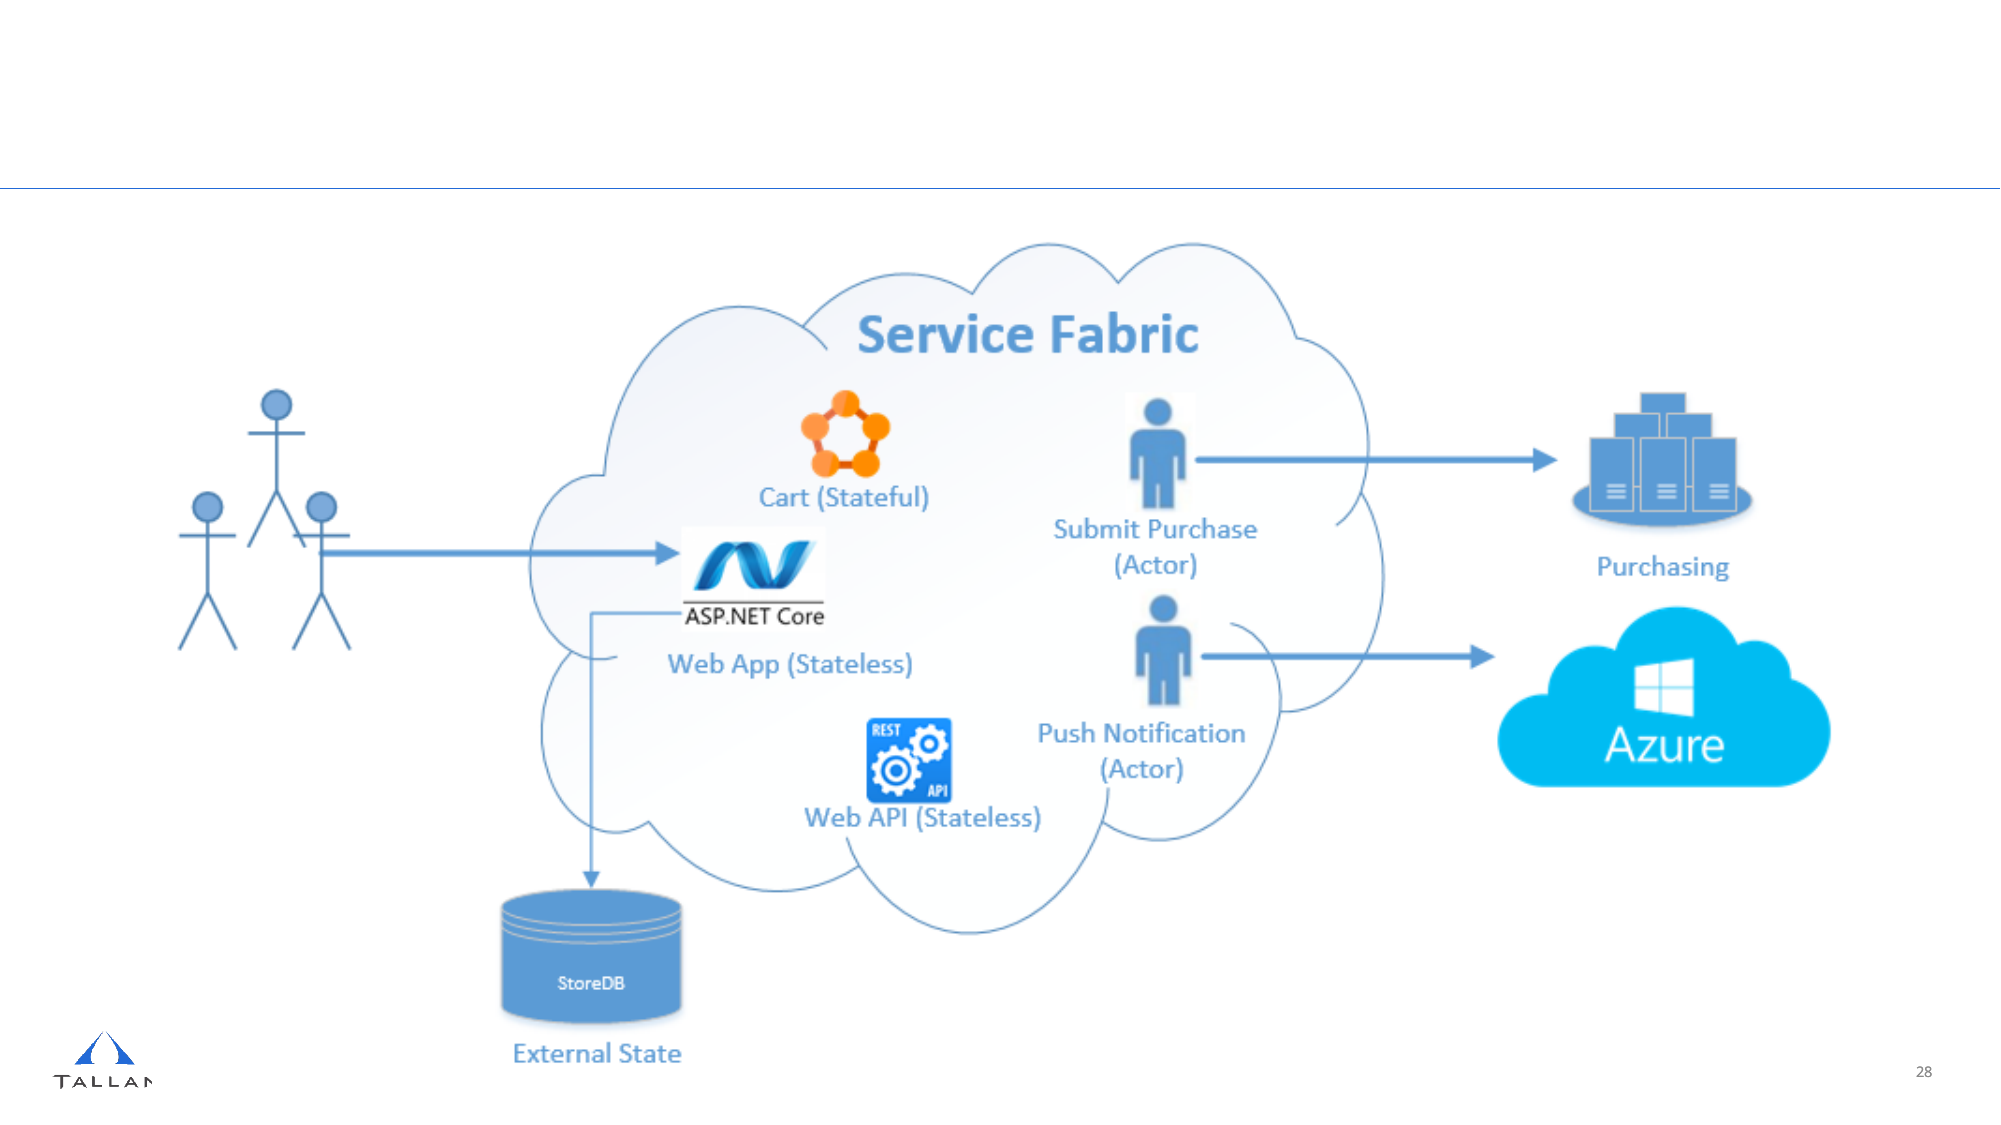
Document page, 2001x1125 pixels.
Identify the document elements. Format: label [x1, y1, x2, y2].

picture [52, 209, 1848, 1093]
